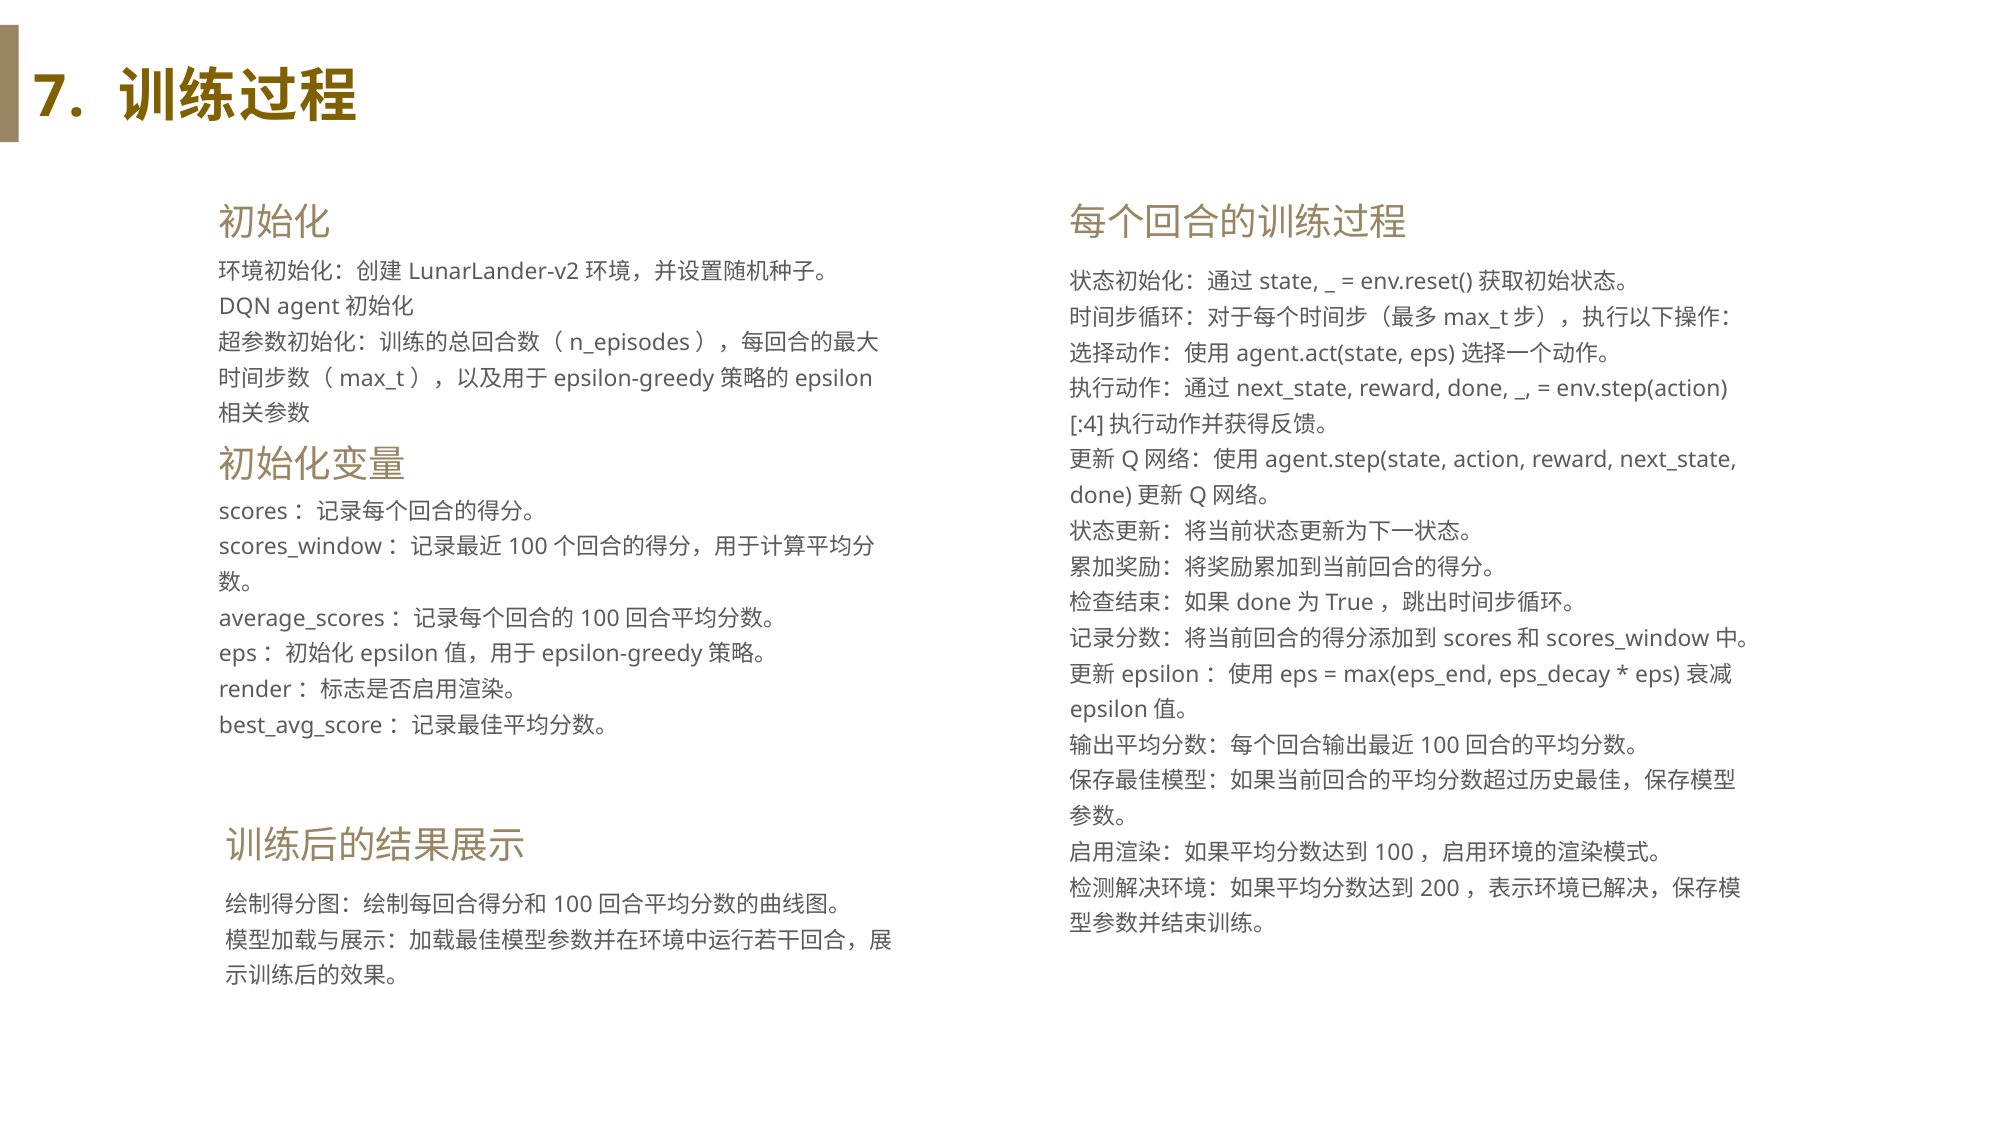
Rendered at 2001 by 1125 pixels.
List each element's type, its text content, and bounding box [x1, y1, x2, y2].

text_box 7. 训练过程 [18, 36, 1228, 136]
text_box 每个回合的训练过程 [1055, 190, 1437, 251]
text_box 环境初始化：创建LunarLander-v2环境，并设置随机种子。 DQN agent初始化 超参数初始化：训练的总回合数（n_episodes），每回合的最大时间步数（max_t），以及用于epsilon-greedy策略的epsilon相关参数 [204, 240, 912, 434]
text_box 初始化变量 [204, 432, 565, 493]
text_box scores：记录每个回合的得分。 scores_window：记录最近100个回合的得分，用于计算平均分数。 average_scores：记录每个回合的100回合平均分数。 eps：初始化epsilon值，用于epsilon-greedy策略。 render：标志是否启用渲染。 best_avg_score：记录最佳平均分数。 [204, 480, 912, 745]
text_box [0, 24, 20, 143]
text_box 状态初始化：通过state, _ = env.reset()获取初始状态。 时间步循环：对于每个时间步（最多max_t步），执行以下操作： 选择动作：使用agent.act(state, eps)选择一个动作。 执行动作：通过next_state, reward, done, _, = env.step(action)[:4]执行动作并获得反馈。 更新Q网络：使用agent.step(state, action, reward, next_state, done)更新Q网络。 状态更新：将当前状态更新为下一状态。 累加奖励：将奖励累加到当前回合的得分。 检查结束：如果done为True，跳出时间步循环。 记录分数：将当前回合的得分添加到scores和scores_window中。 更新epsilon：使用eps = max(eps_end, eps_decay * eps)衰减epsilon值。 输出平均分数：每个回合输出最近100回合的平均分数。 保存最佳模型：如果当前回合的平均分数超过历史最佳，保存模型参数。 启用渲染：如果平均分数达到100，启用环境的渲染模式。 检测解决环境：如果平均分数达到200，表示环境已解决，保存模型参数并结束训练。 [1055, 251, 1763, 944]
text_box 绘制得分图：绘制每回合得分和100回合平均分数的曲线图。 模型加载与展示：加载最佳模型参数并在环境中运行若干回合，展示训练后的效果。 [210, 874, 918, 996]
text_box 训练后的结果展示 [210, 813, 571, 874]
text_box 初始化 [204, 190, 565, 251]
